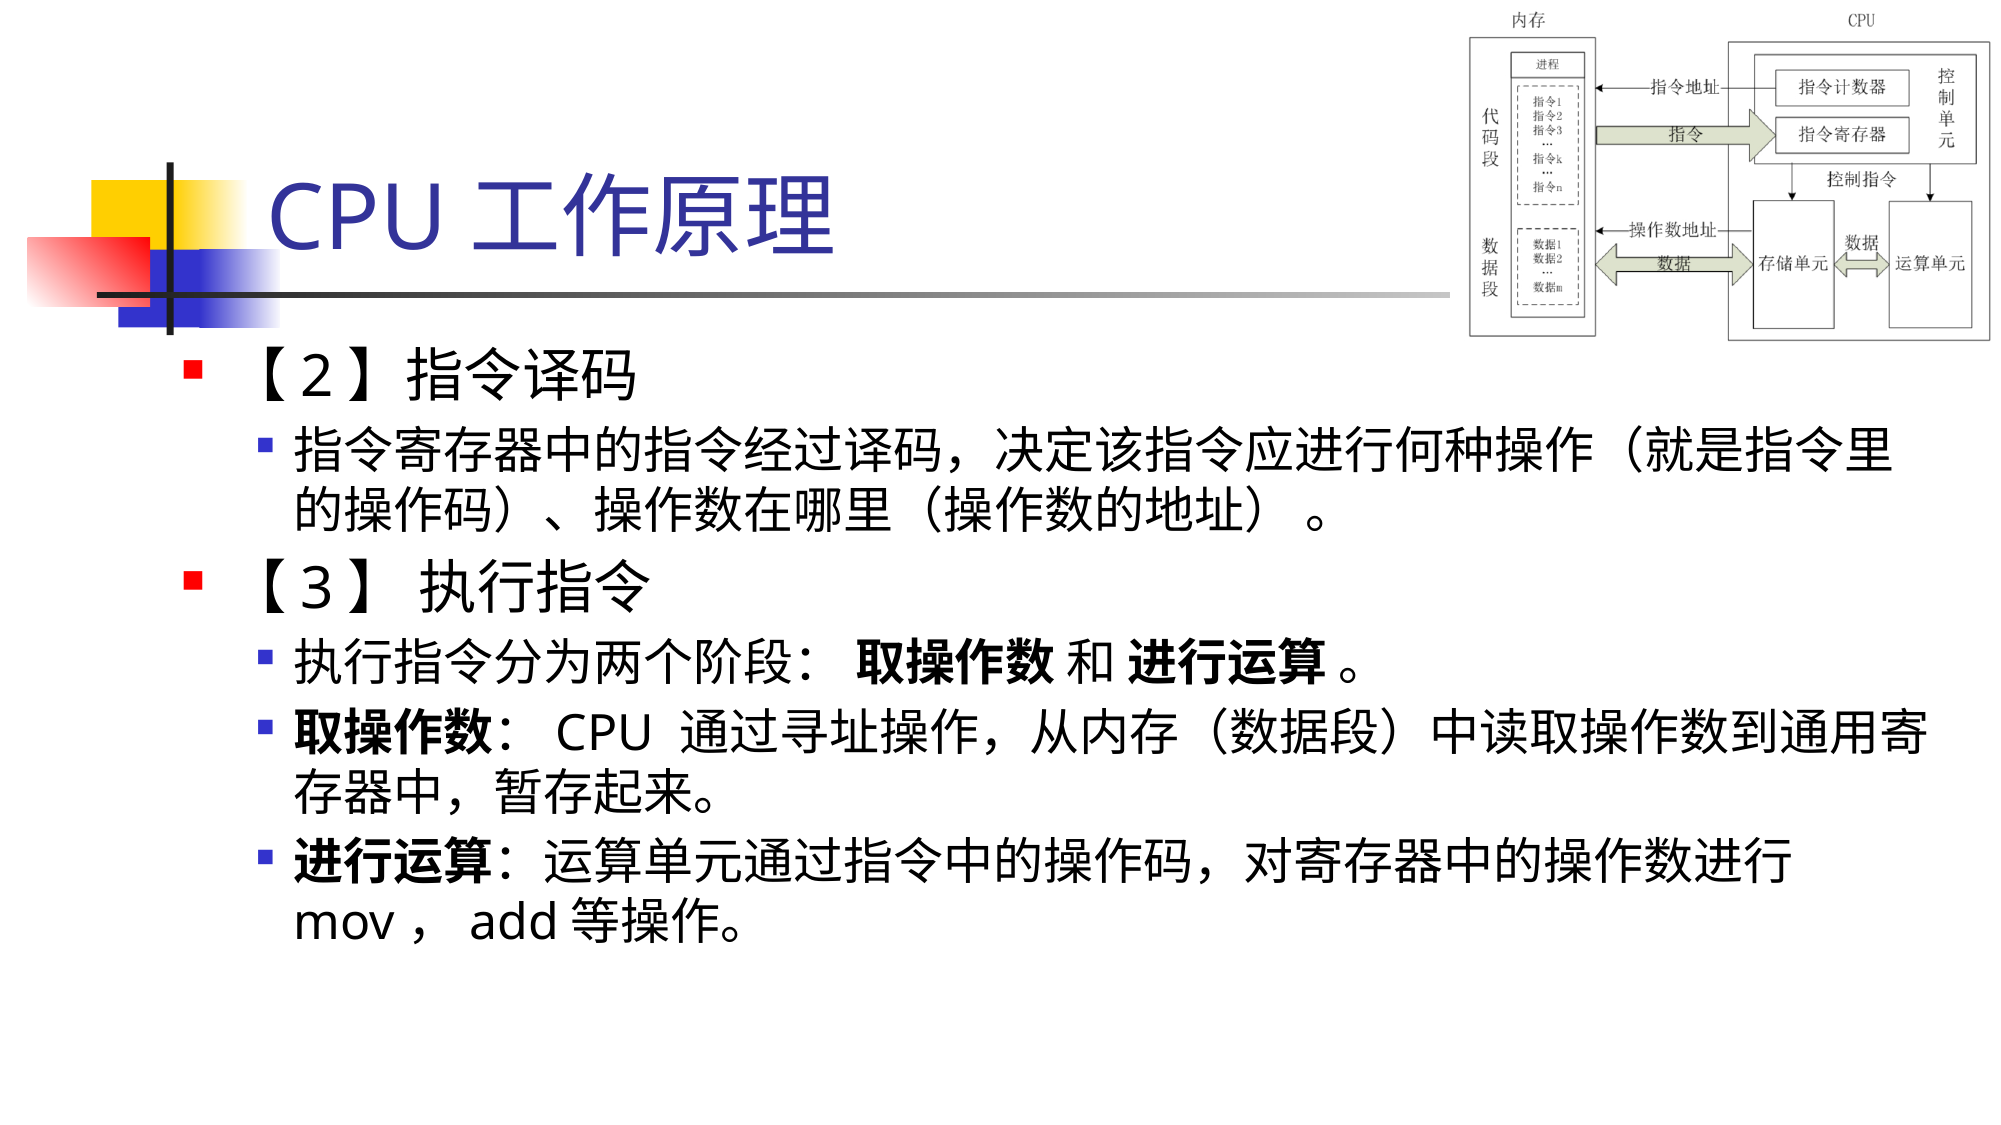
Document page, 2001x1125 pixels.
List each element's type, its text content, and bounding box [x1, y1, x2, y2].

picture [1450, 0, 2000, 353]
title CPU工作原理 [251, 35, 1445, 275]
list 【2】指令译码 指令寄存器中的指令经过译码，决定该指令应进行何种操作（就是指令里的操作码）、操作数在哪里（操作数的地址） 。 【3】 执行指令 执行指令分为两个阶段： 取操作数 和 进行运算 。 取操作数：CPU 通过寻址操作，从内存（数据段）中读取操作数到通用寄存器中，暂存起来。 进行运算：运算单元通过指令中的操作码，对寄存器中的操作数进行 mov，add等操作。 [91, 331, 1959, 1006]
